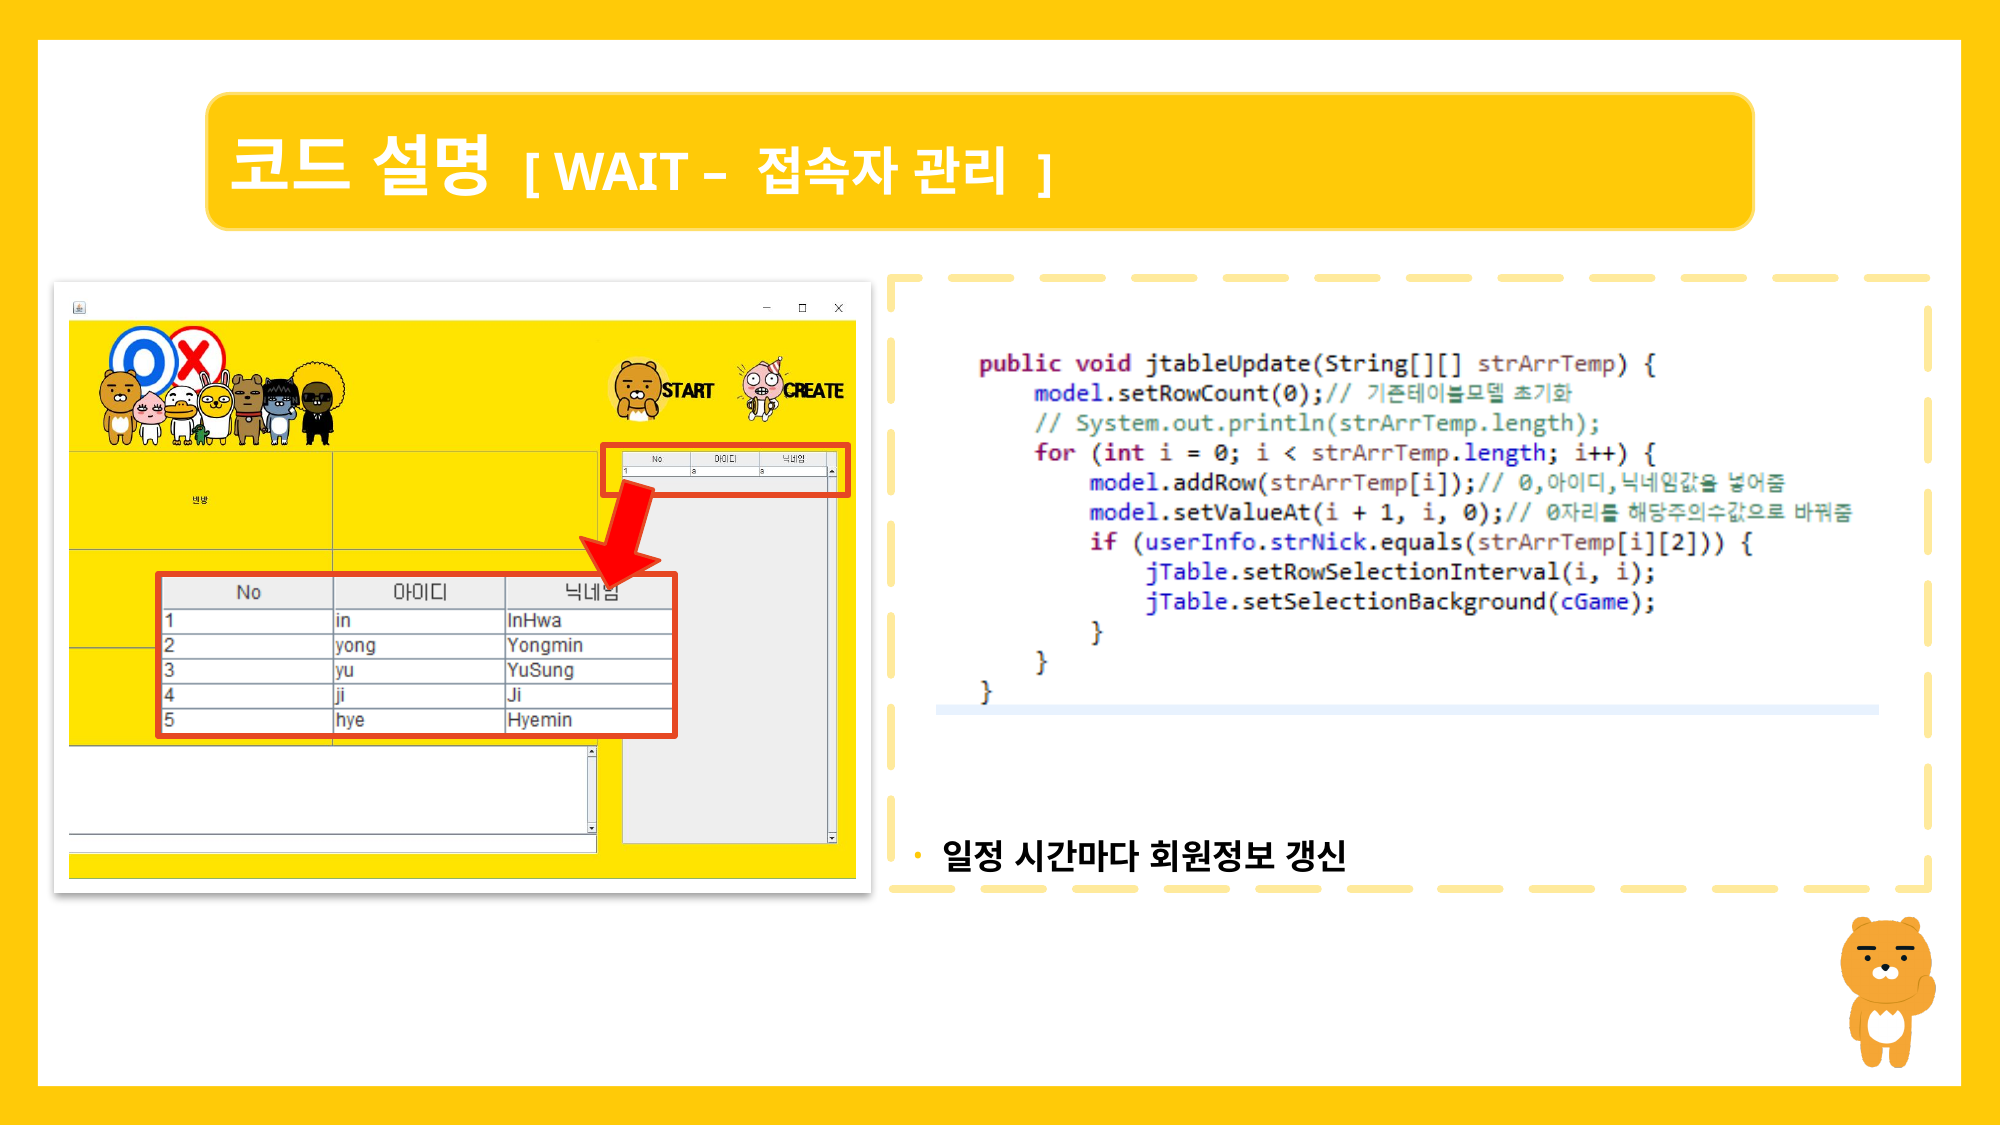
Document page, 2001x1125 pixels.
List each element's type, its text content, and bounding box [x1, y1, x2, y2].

list 일정 시간마다 회원정보 갱신 [890, 277, 1928, 889]
picture [68, 296, 857, 880]
picture [935, 338, 1879, 715]
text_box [206, 93, 1754, 230]
picture [1825, 908, 1951, 1070]
